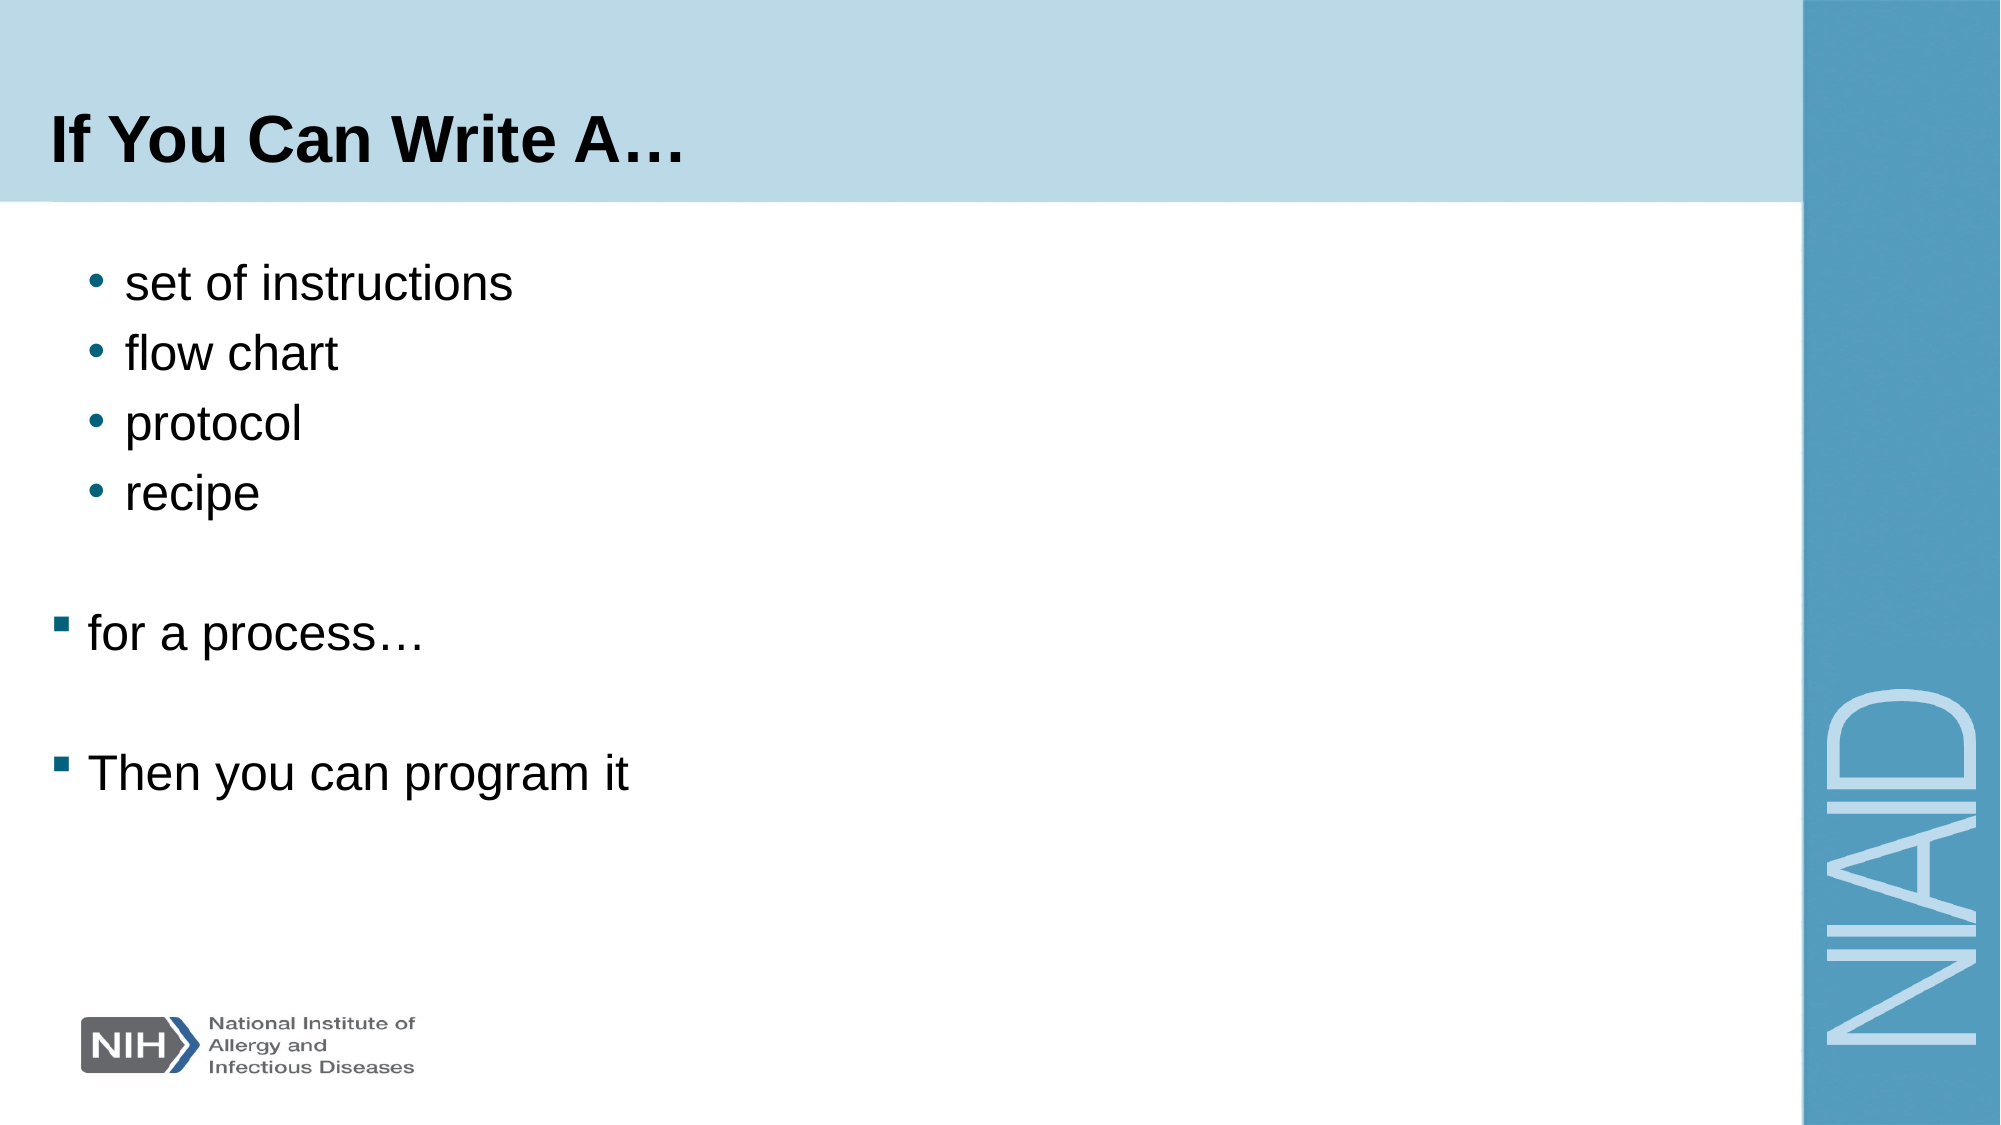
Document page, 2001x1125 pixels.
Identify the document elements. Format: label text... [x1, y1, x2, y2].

list set of instructions flow chart protocol recipe for a process… Then you can program it [50, 250, 1700, 975]
title If You Can Write A… [50, 25, 1700, 176]
picture [0, 0, 2000, 1125]
